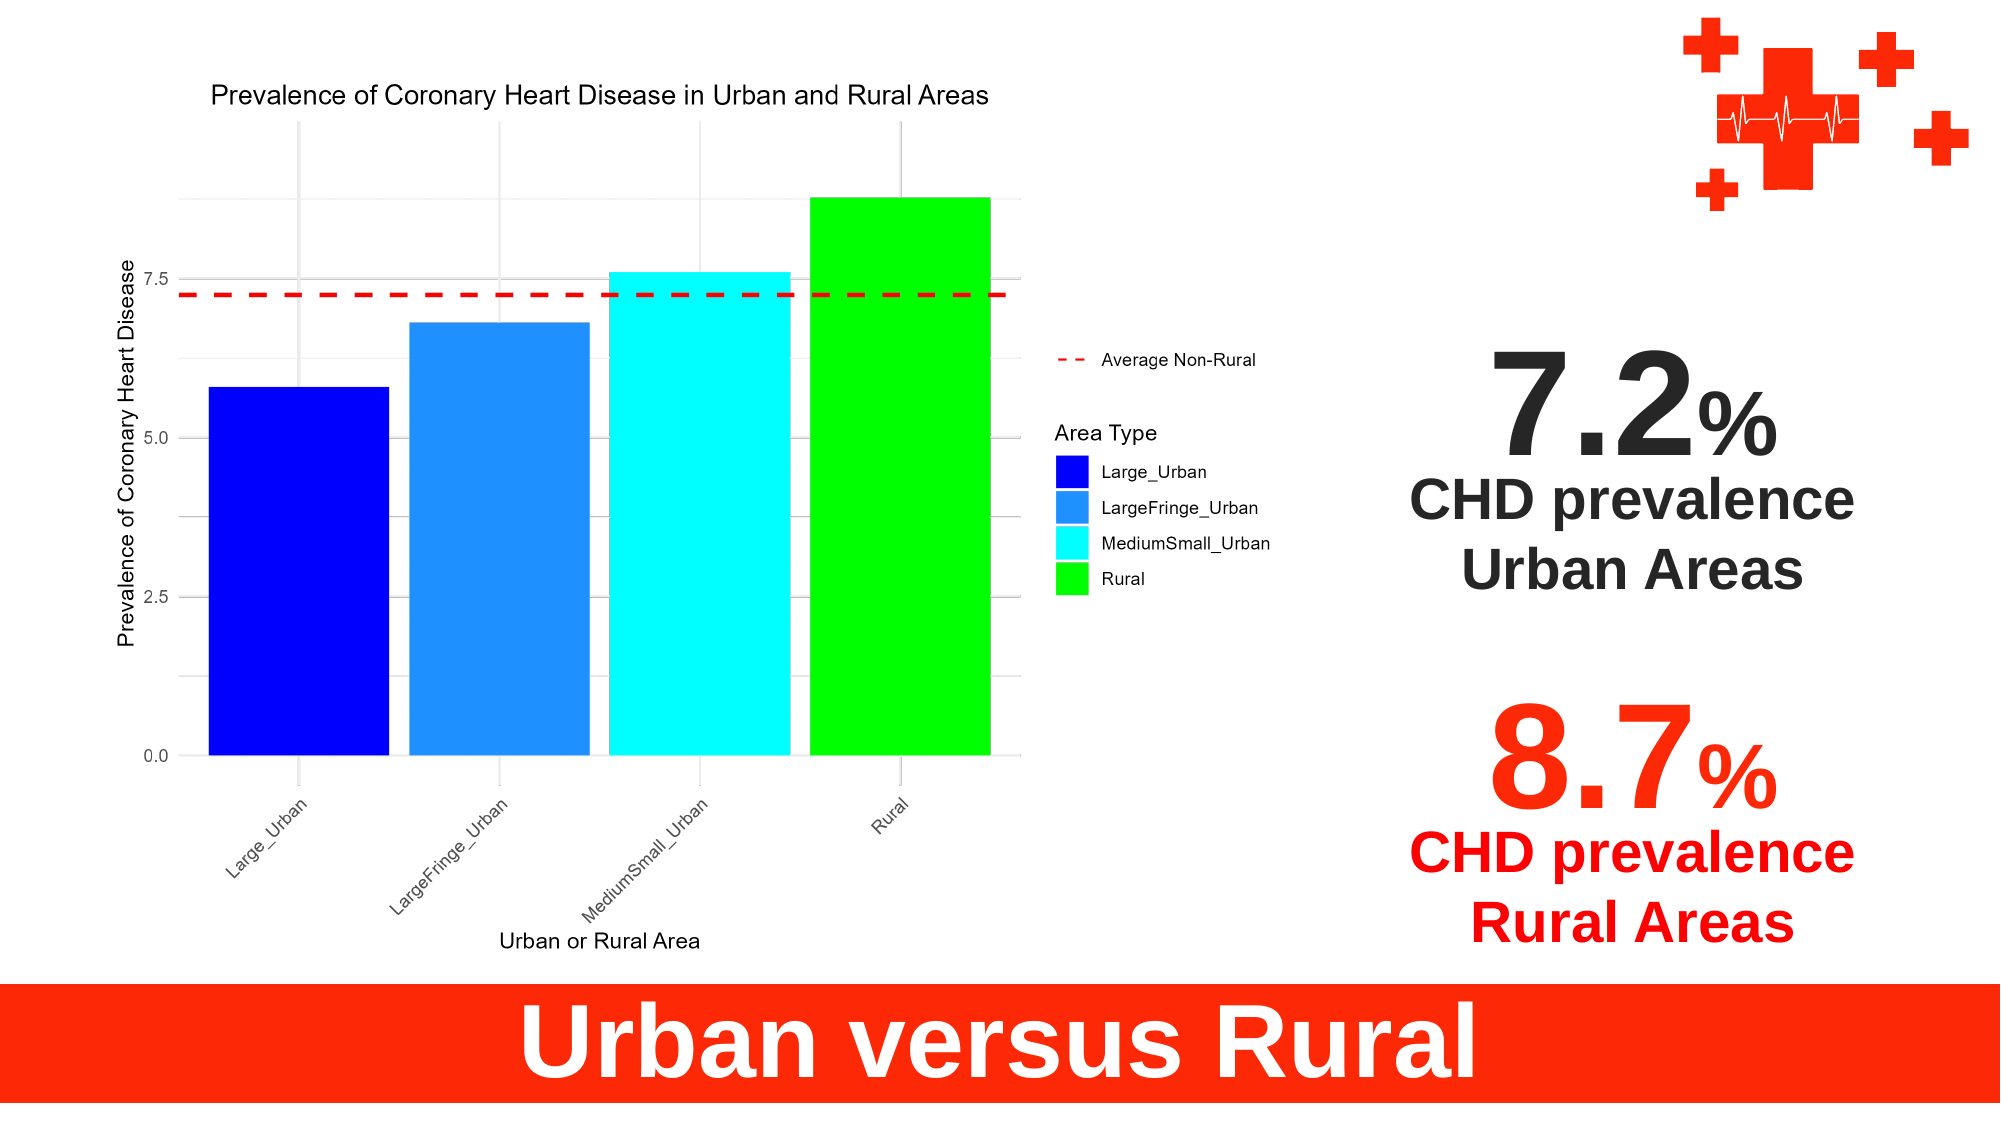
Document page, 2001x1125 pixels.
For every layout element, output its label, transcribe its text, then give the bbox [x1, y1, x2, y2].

text_box 7.2% [1456, 297, 1810, 453]
text_box CHD prevalence Urban Areas [1374, 453, 1892, 609]
text_box 8.7% [1456, 651, 1810, 806]
text_box CHD prevalence Rural Areas [1374, 806, 1892, 962]
list Urban versus Rural [0, 984, 2000, 1103]
picture [106, 73, 1293, 964]
